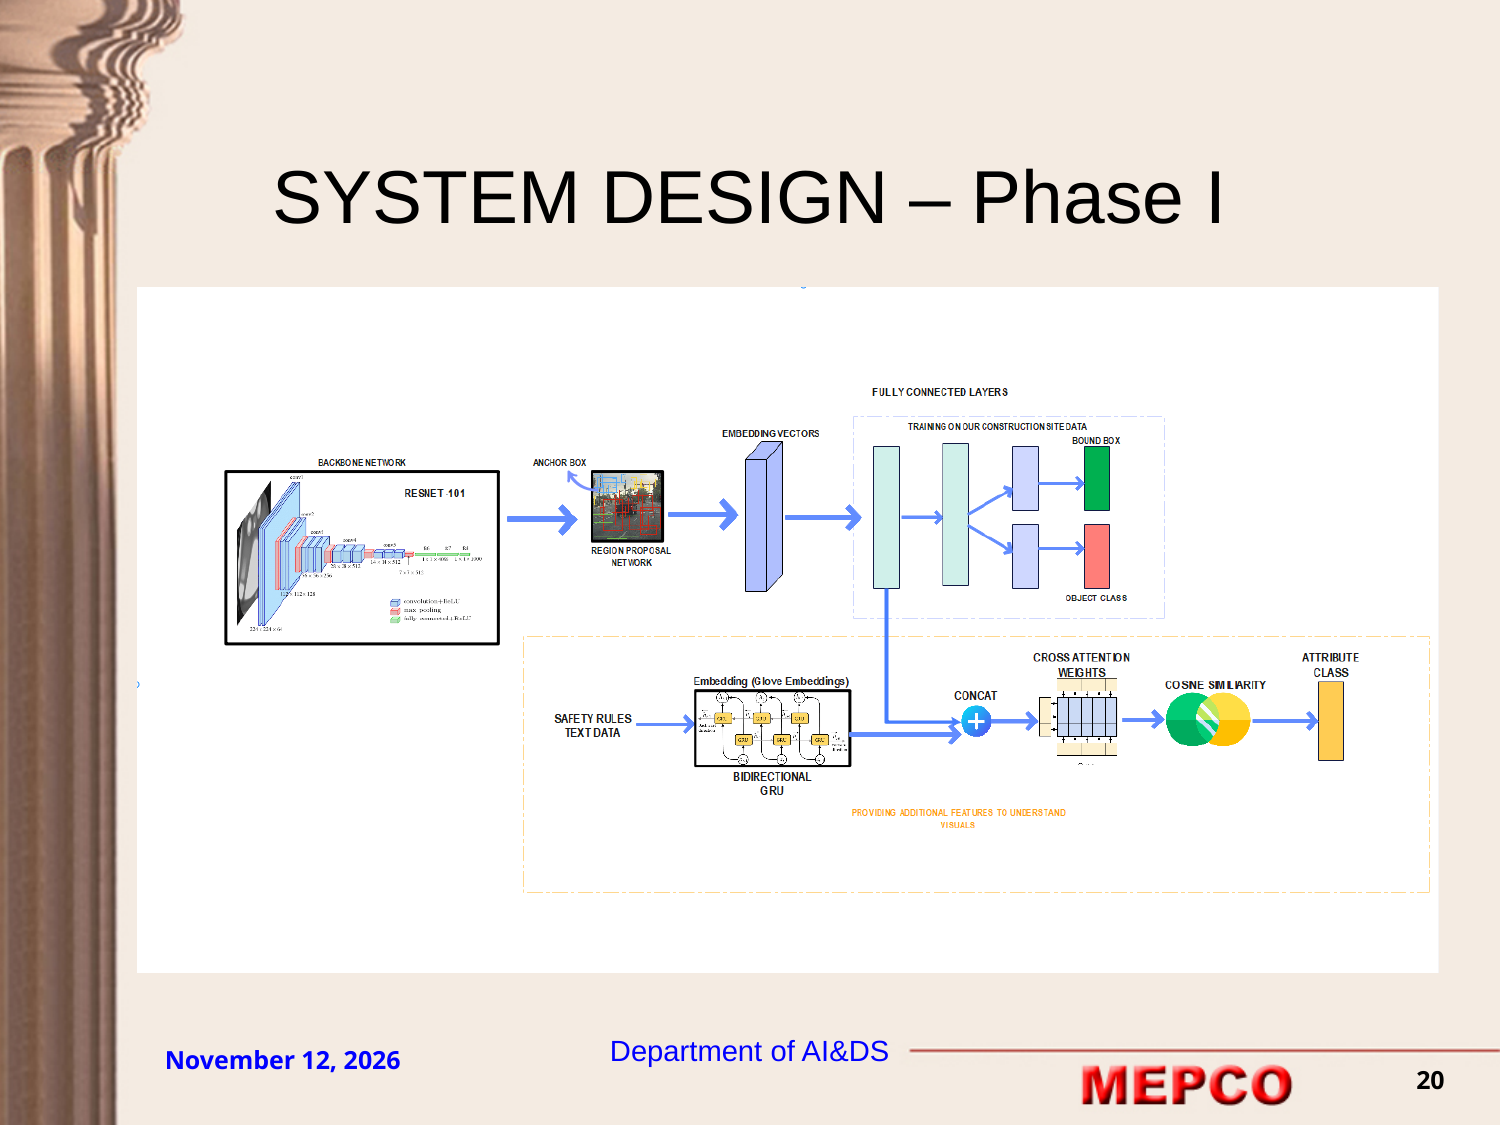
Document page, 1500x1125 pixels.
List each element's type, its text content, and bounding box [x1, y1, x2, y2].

footer Department of AI&DS [512, 1024, 988, 1101]
title SYSTEM DESIGN – Phase I [112, 99, 1388, 288]
picture [0, 0, 1500, 1125]
